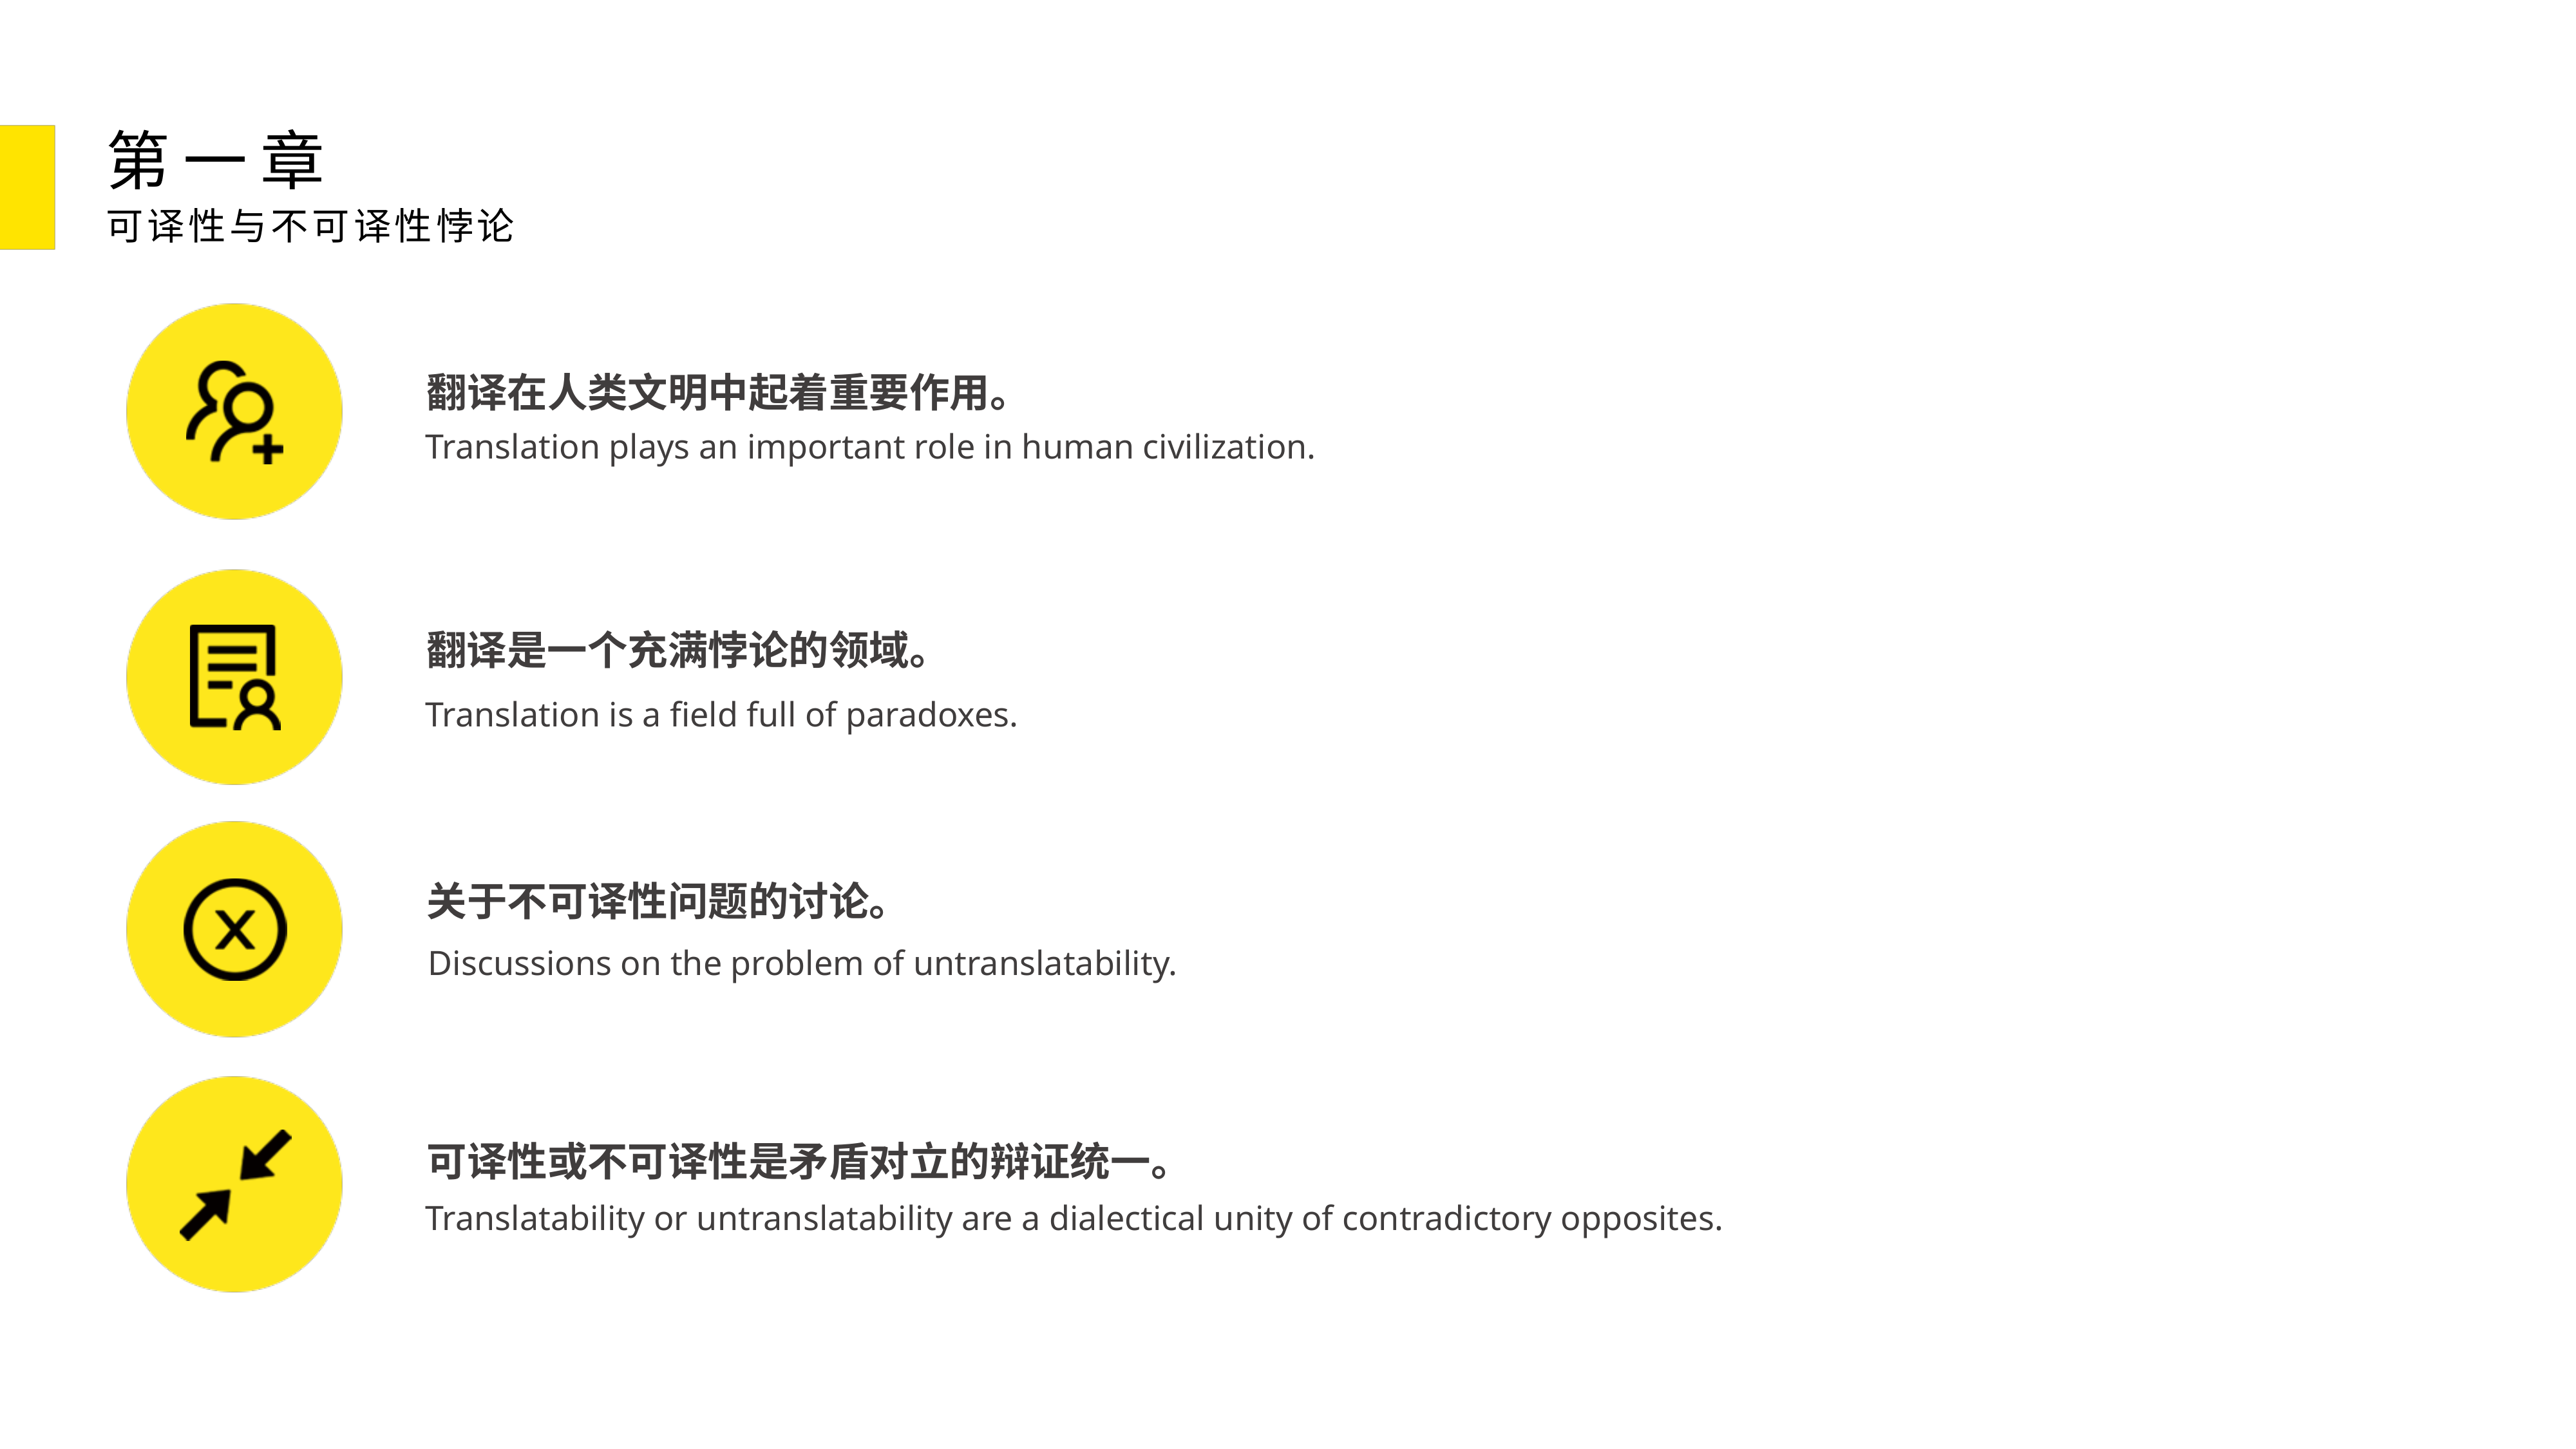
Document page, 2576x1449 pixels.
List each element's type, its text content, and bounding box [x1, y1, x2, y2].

text_box 翻译是一个充满悖论的领域。 [417, 620, 2412, 668]
picture [124, 301, 344, 521]
text_box 翻译在人类文明中起着重要作用。 [417, 362, 2445, 411]
text_box Translation plays an important role in human civilization. [415, 420, 2414, 460]
picture [124, 567, 344, 786]
text_box 可译性与不可译性悖论 [97, 197, 1045, 243]
picture [124, 819, 344, 1039]
text_box 可译性或不可译性是矛盾对立的辩证统一。 [417, 1131, 2483, 1180]
text_box 第一章 [97, 115, 968, 193]
text_box Translation is a field full of paradoxes. [415, 688, 2414, 729]
text_box 关于不可译性问题的讨论。 [417, 871, 2483, 920]
text_box Translatability or untranslatability are a dialectical unity of contradictory opposites. [415, 1191, 2376, 1232]
text_box Discussions on the problem of untranslatability. [419, 936, 2436, 978]
picture [0, 123, 57, 251]
picture [124, 1074, 344, 1294]
